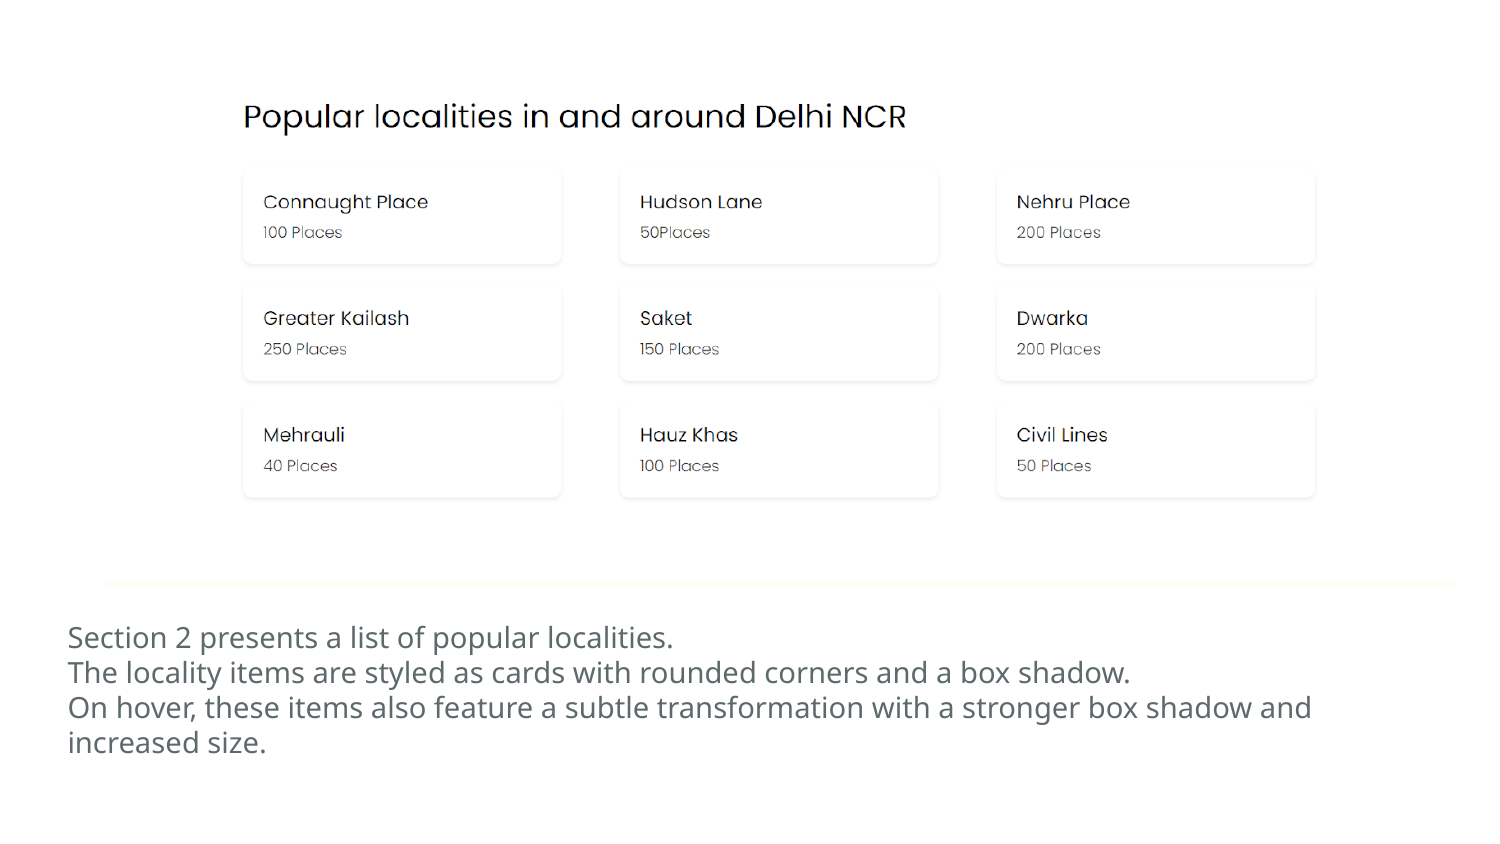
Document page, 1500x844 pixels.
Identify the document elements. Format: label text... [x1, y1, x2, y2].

picture [105, 53, 1454, 587]
list Section 2 presents a list of popular localities. The locality items are styled as cards with rounded corners and a box shadow. On hover, these items also feature a subtle transformation with a stronger box shadow and increased size. [52, 586, 1360, 793]
